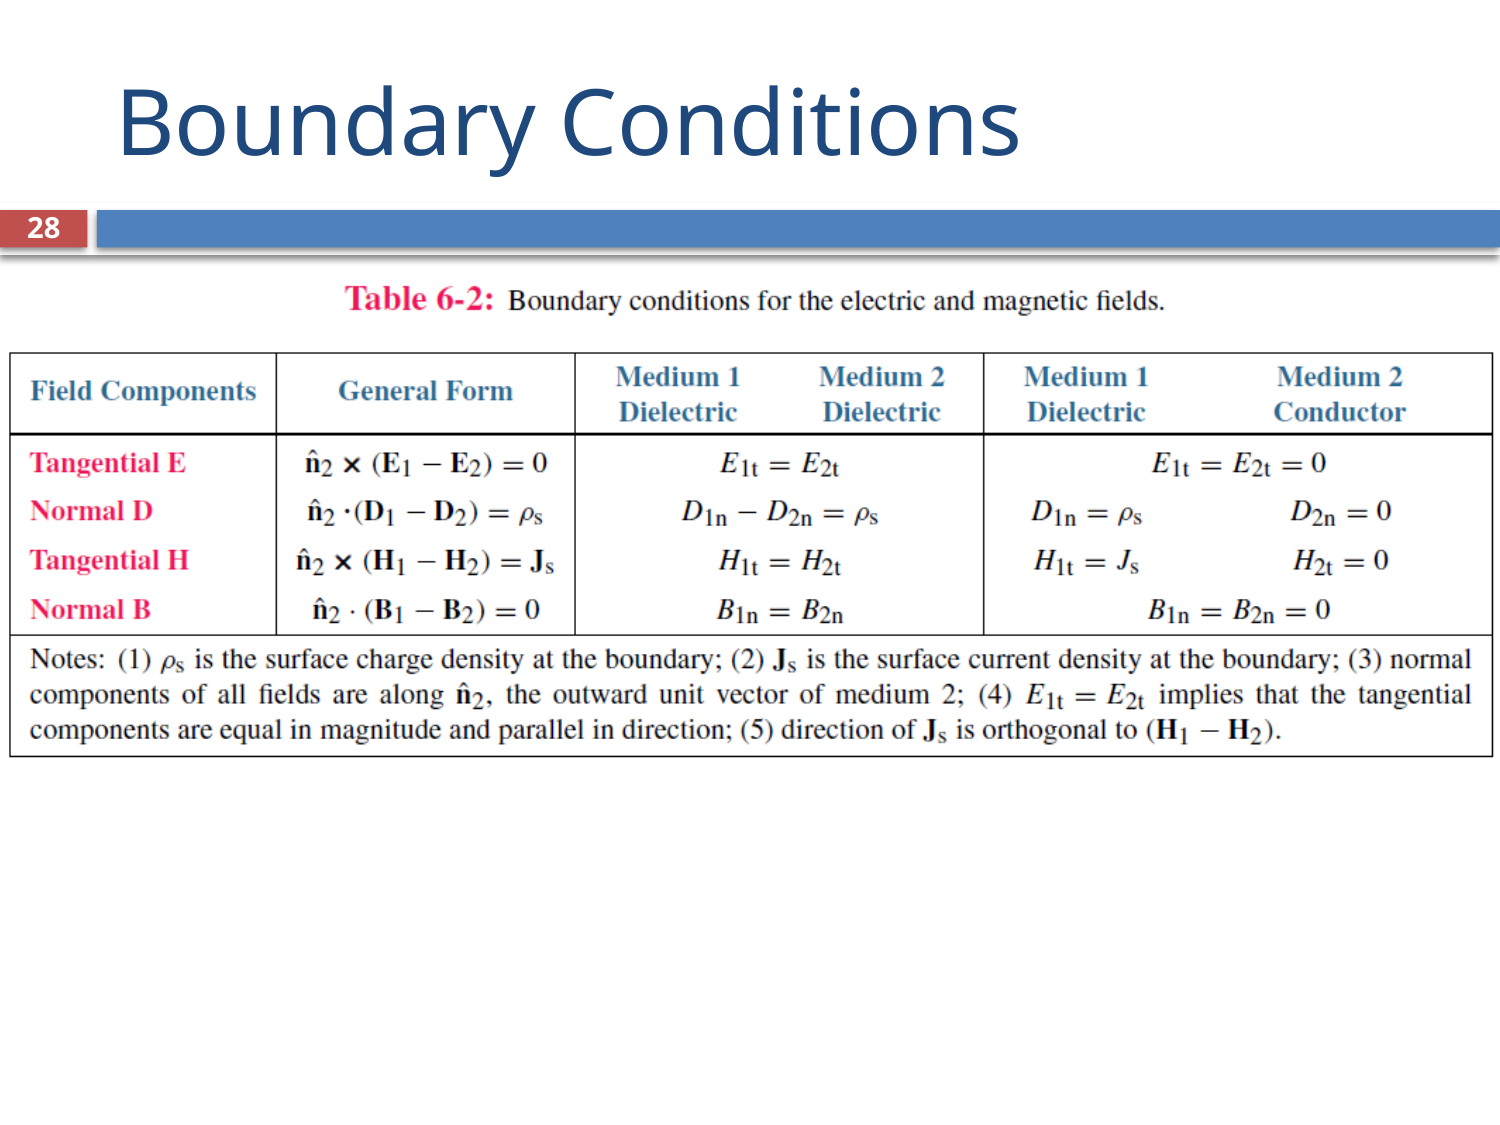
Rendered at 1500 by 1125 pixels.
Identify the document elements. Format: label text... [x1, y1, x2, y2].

slide_number 28 [0, 208, 88, 249]
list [1, 282, 1499, 763]
title Boundary Conditions [100, 37, 1438, 200]
